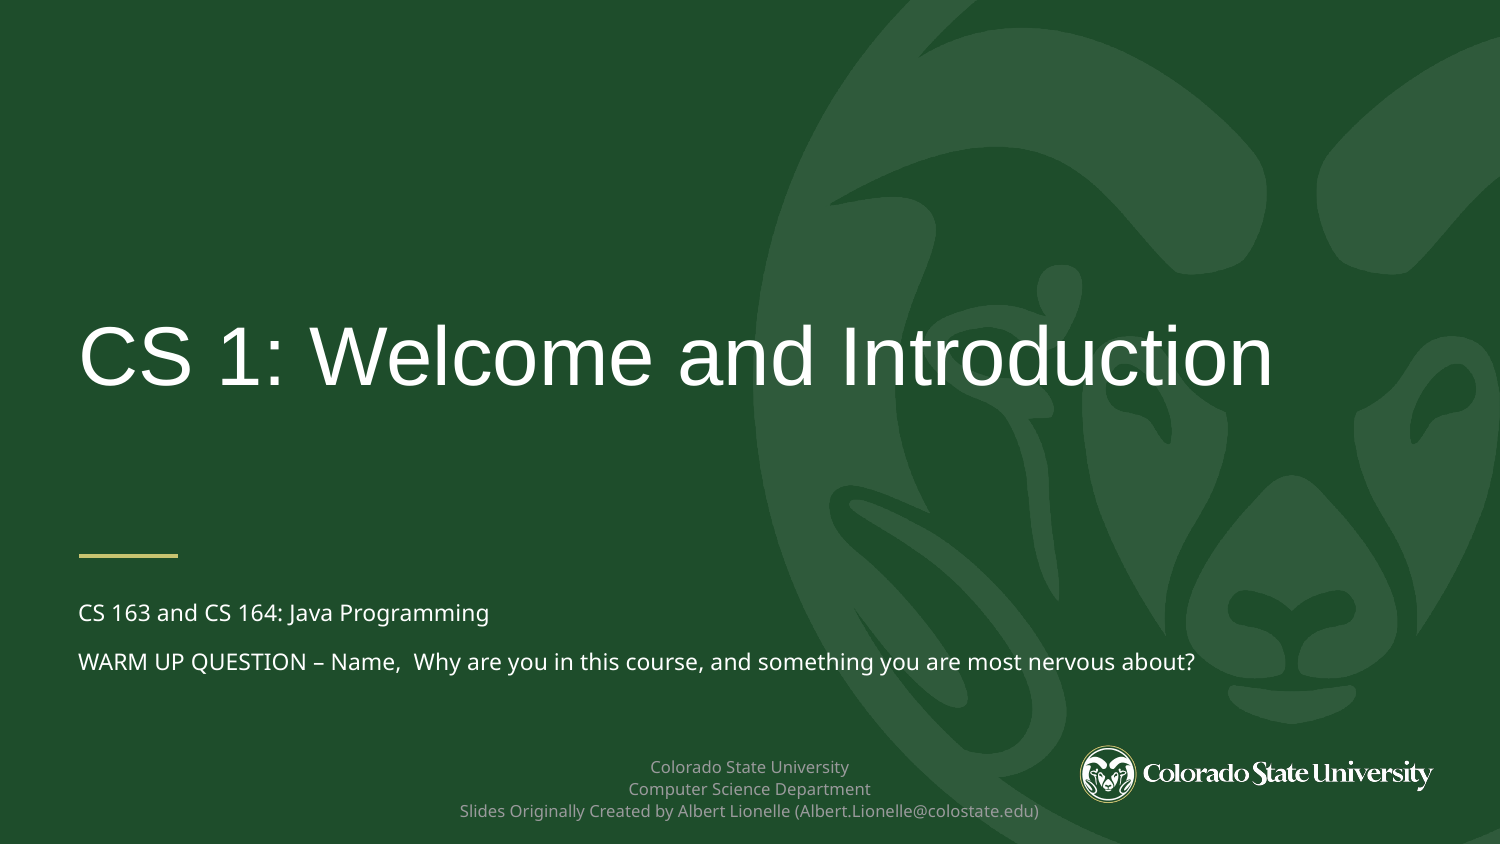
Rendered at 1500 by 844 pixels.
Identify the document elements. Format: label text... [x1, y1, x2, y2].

list CS 163 and CS 164: Java Programming WARM UP QUESTION – Name, Why are you in this course, and something you are most nervous about? [68, 582, 1432, 709]
picture [1066, 730, 1449, 817]
list CS 1: Welcome and Introduction [68, 292, 1432, 514]
list Colorado State University Computer Science Department Slides Originally Created by Albert Lionelle (Albert.Lionelle@colostate.edu) [181, 744, 1319, 844]
